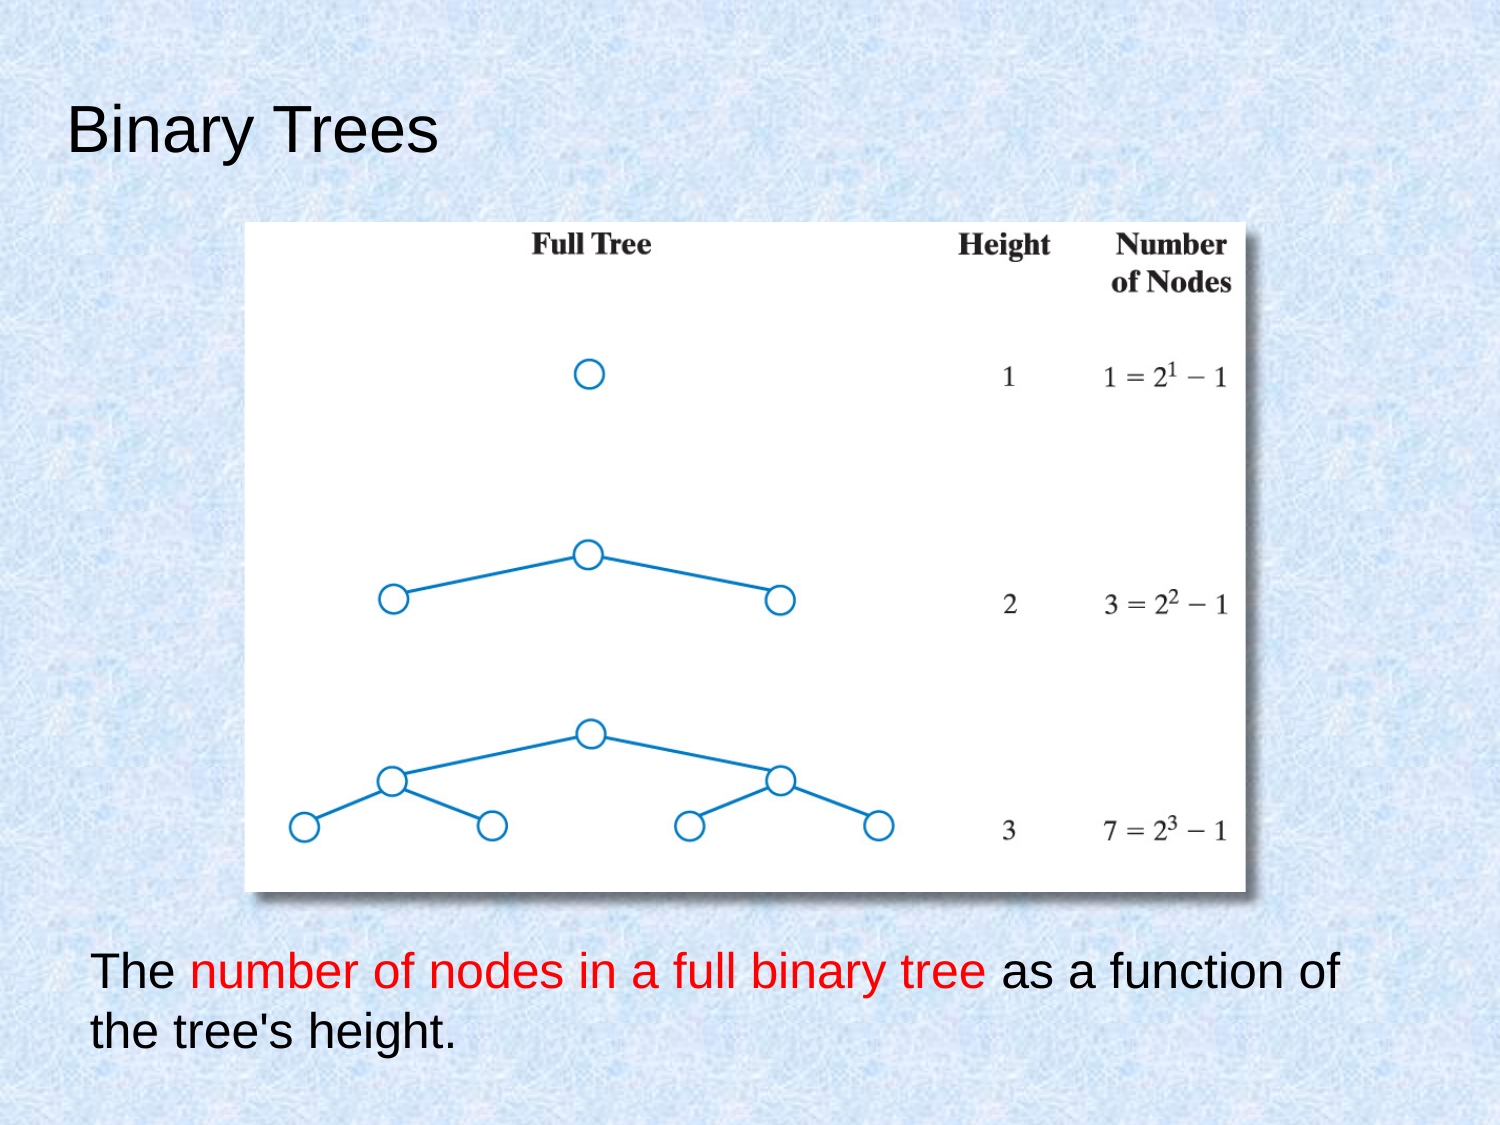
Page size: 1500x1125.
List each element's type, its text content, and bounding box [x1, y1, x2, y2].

picture [0, 0, 1500, 1125]
text_box The number of nodes in a full binary tree as a function of the tree's height. [74, 930, 1415, 1066]
title Binary Trees [51, 32, 1336, 220]
